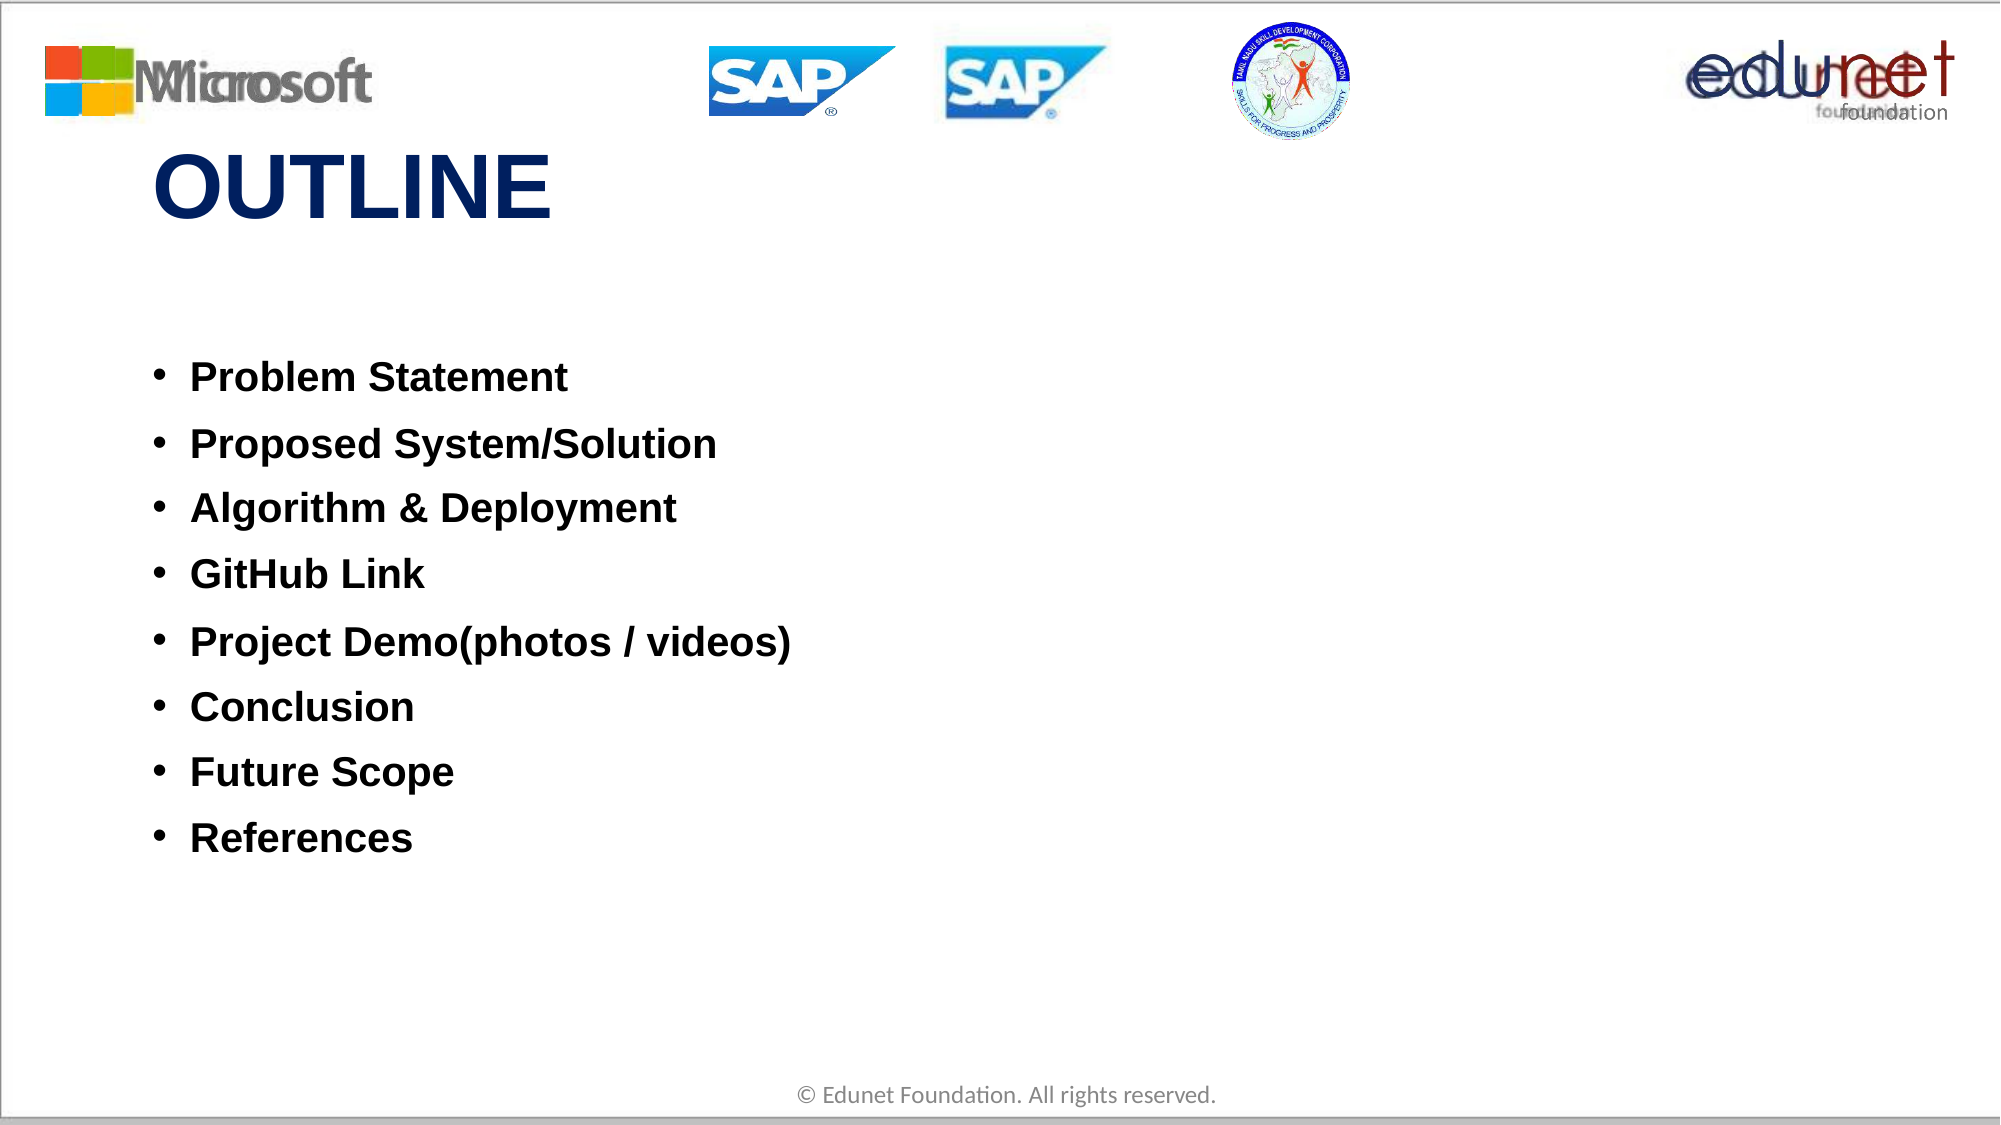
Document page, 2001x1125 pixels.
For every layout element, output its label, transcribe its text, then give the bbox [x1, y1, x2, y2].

text_box Problem Statement Proposed System/Solution Algorithm & Deployment GitHub Link Project Demo(photos / videos) Conclusion Future Scope References [150, 330, 795, 861]
title OUTLINE [150, 124, 1850, 315]
picture [0, 0, 2000, 1125]
footer © Edunet Foundation. All rights reserved. [779, 1082, 1248, 1125]
